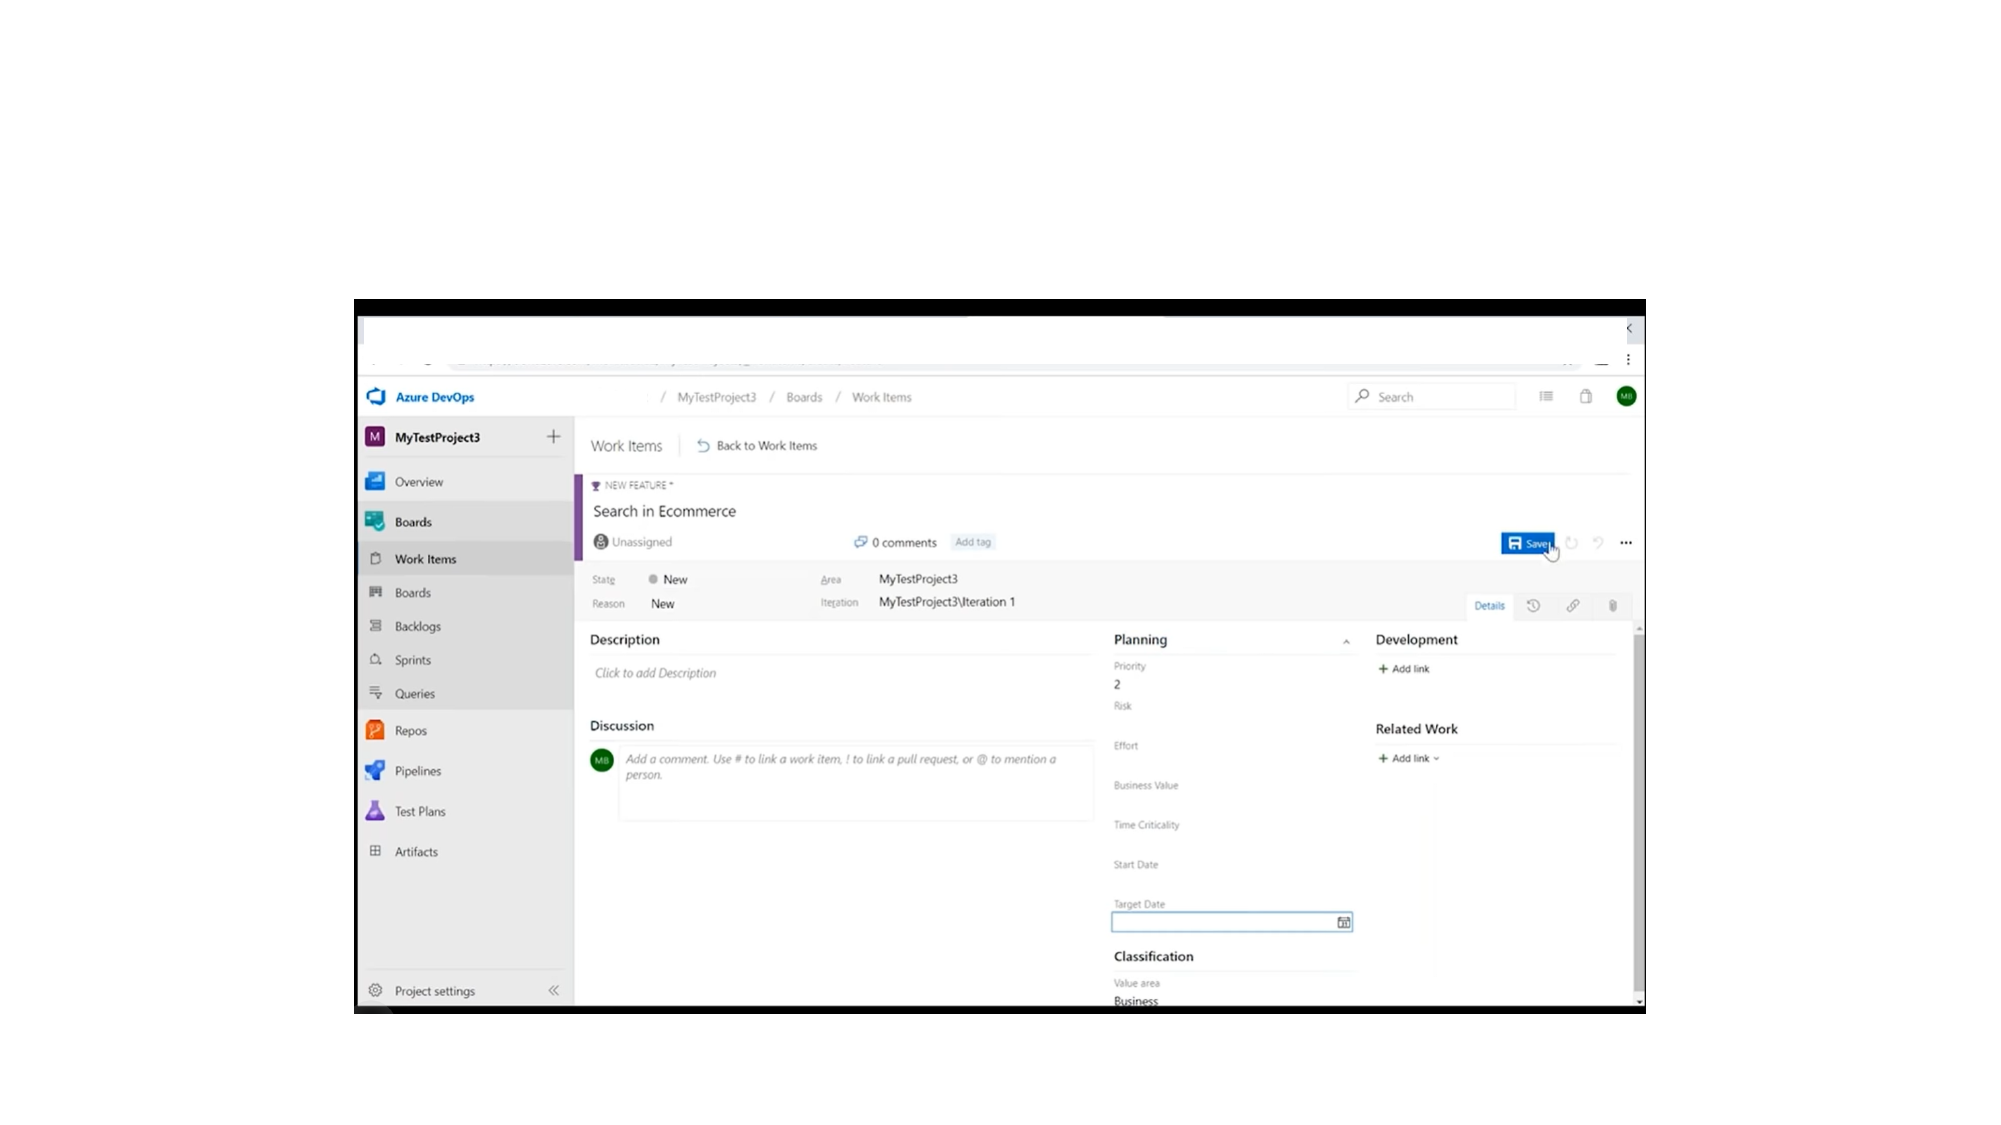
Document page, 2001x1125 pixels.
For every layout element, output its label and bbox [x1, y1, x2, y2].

list [354, 299, 1646, 1014]
